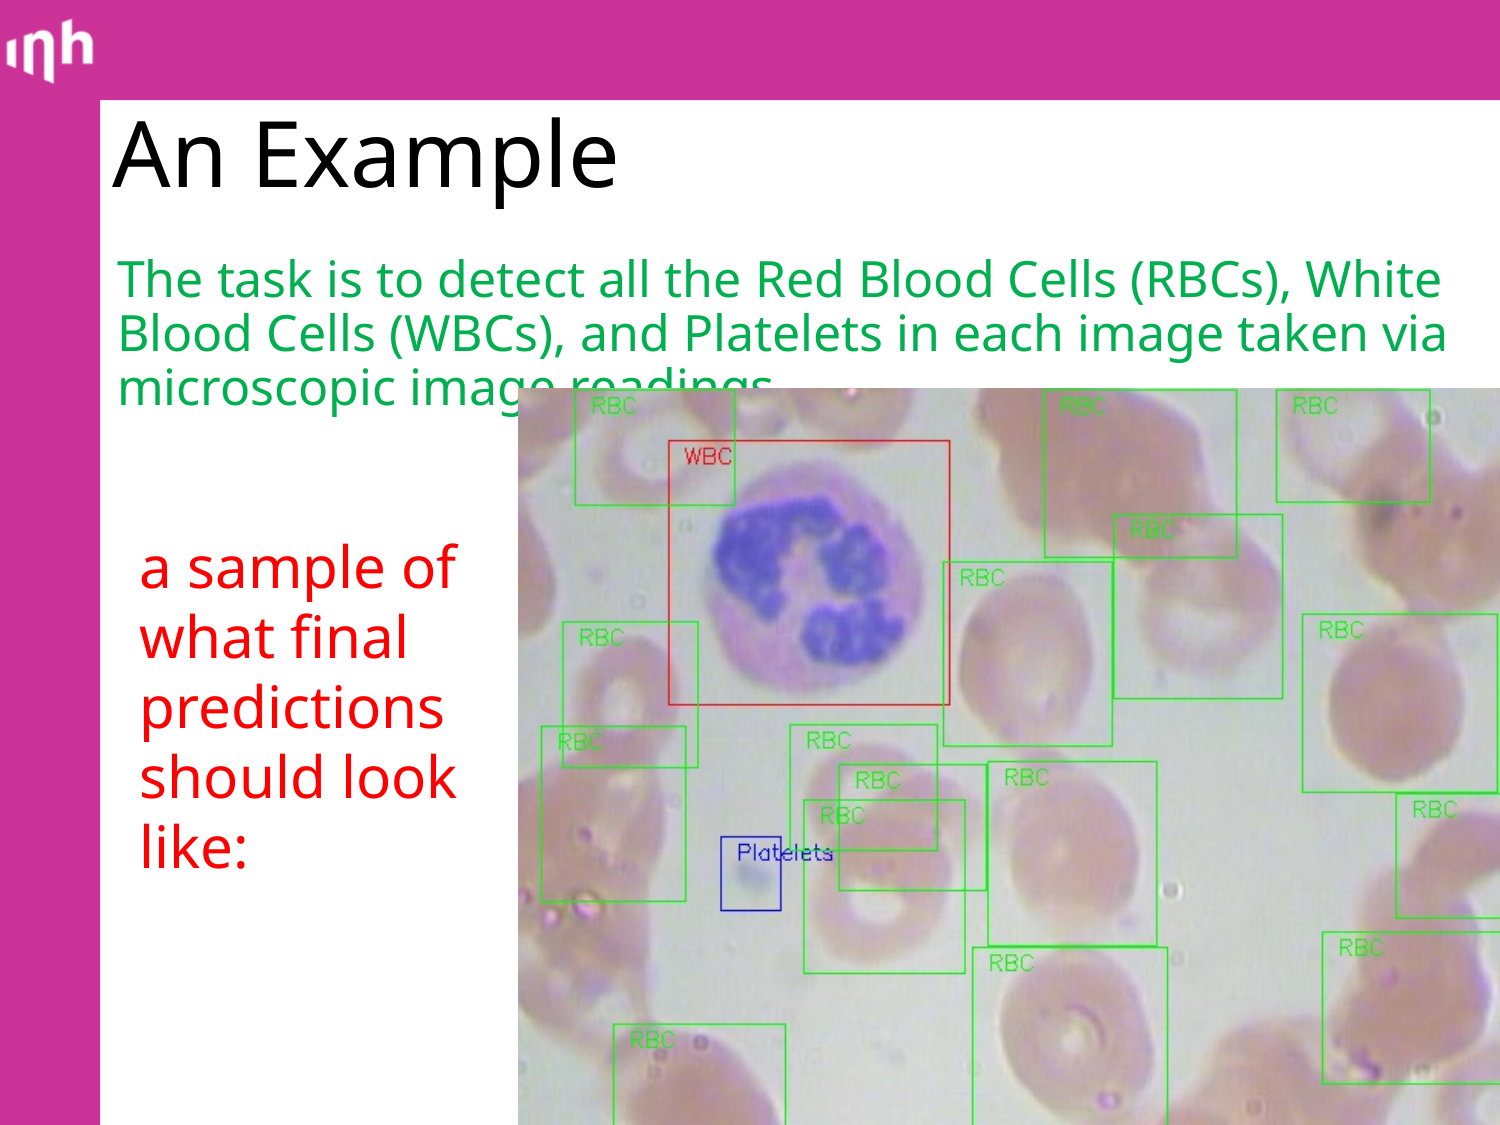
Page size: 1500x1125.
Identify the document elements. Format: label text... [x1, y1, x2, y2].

picture [0, 1, 101, 102]
title An Example [112, 99, 1388, 216]
text_box a sample of what final predictions should look like: [125, 522, 491, 888]
picture [518, 388, 1500, 1125]
subtitle The task is to detect all the Red Blood Cells (RBCs), White Blood Cells (WBCs), and Platelets in each image taken via microscopic image readings. [117, 238, 1468, 433]
